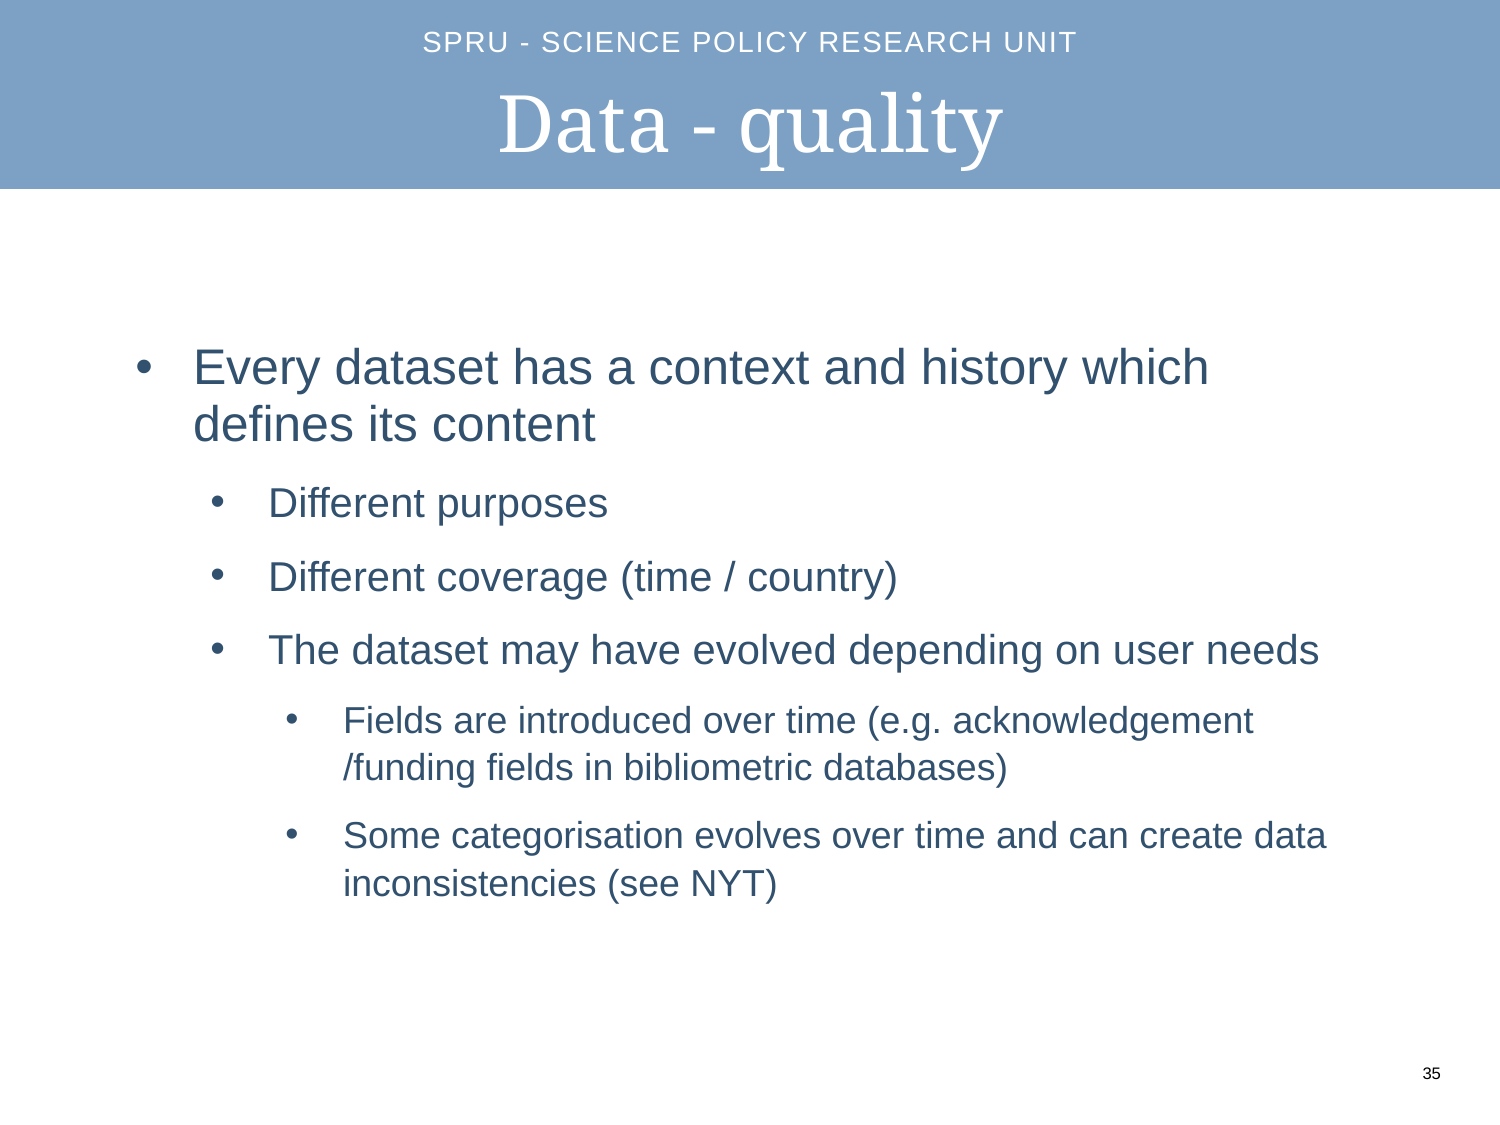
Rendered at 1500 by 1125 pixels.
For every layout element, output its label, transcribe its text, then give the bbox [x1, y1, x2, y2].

title Data - quality [59, 68, 1441, 185]
subtitle Every dataset has a context and history which defines its content Different purposes Different coverage (time / country) The dataset may have evolved depending on user needs Fields are introduced over time (e.g. acknowledgement /funding fields in bibliometric databases) Some categorisation evolves over time and can create data inconsistencies (see NYT) [135, 282, 1370, 961]
